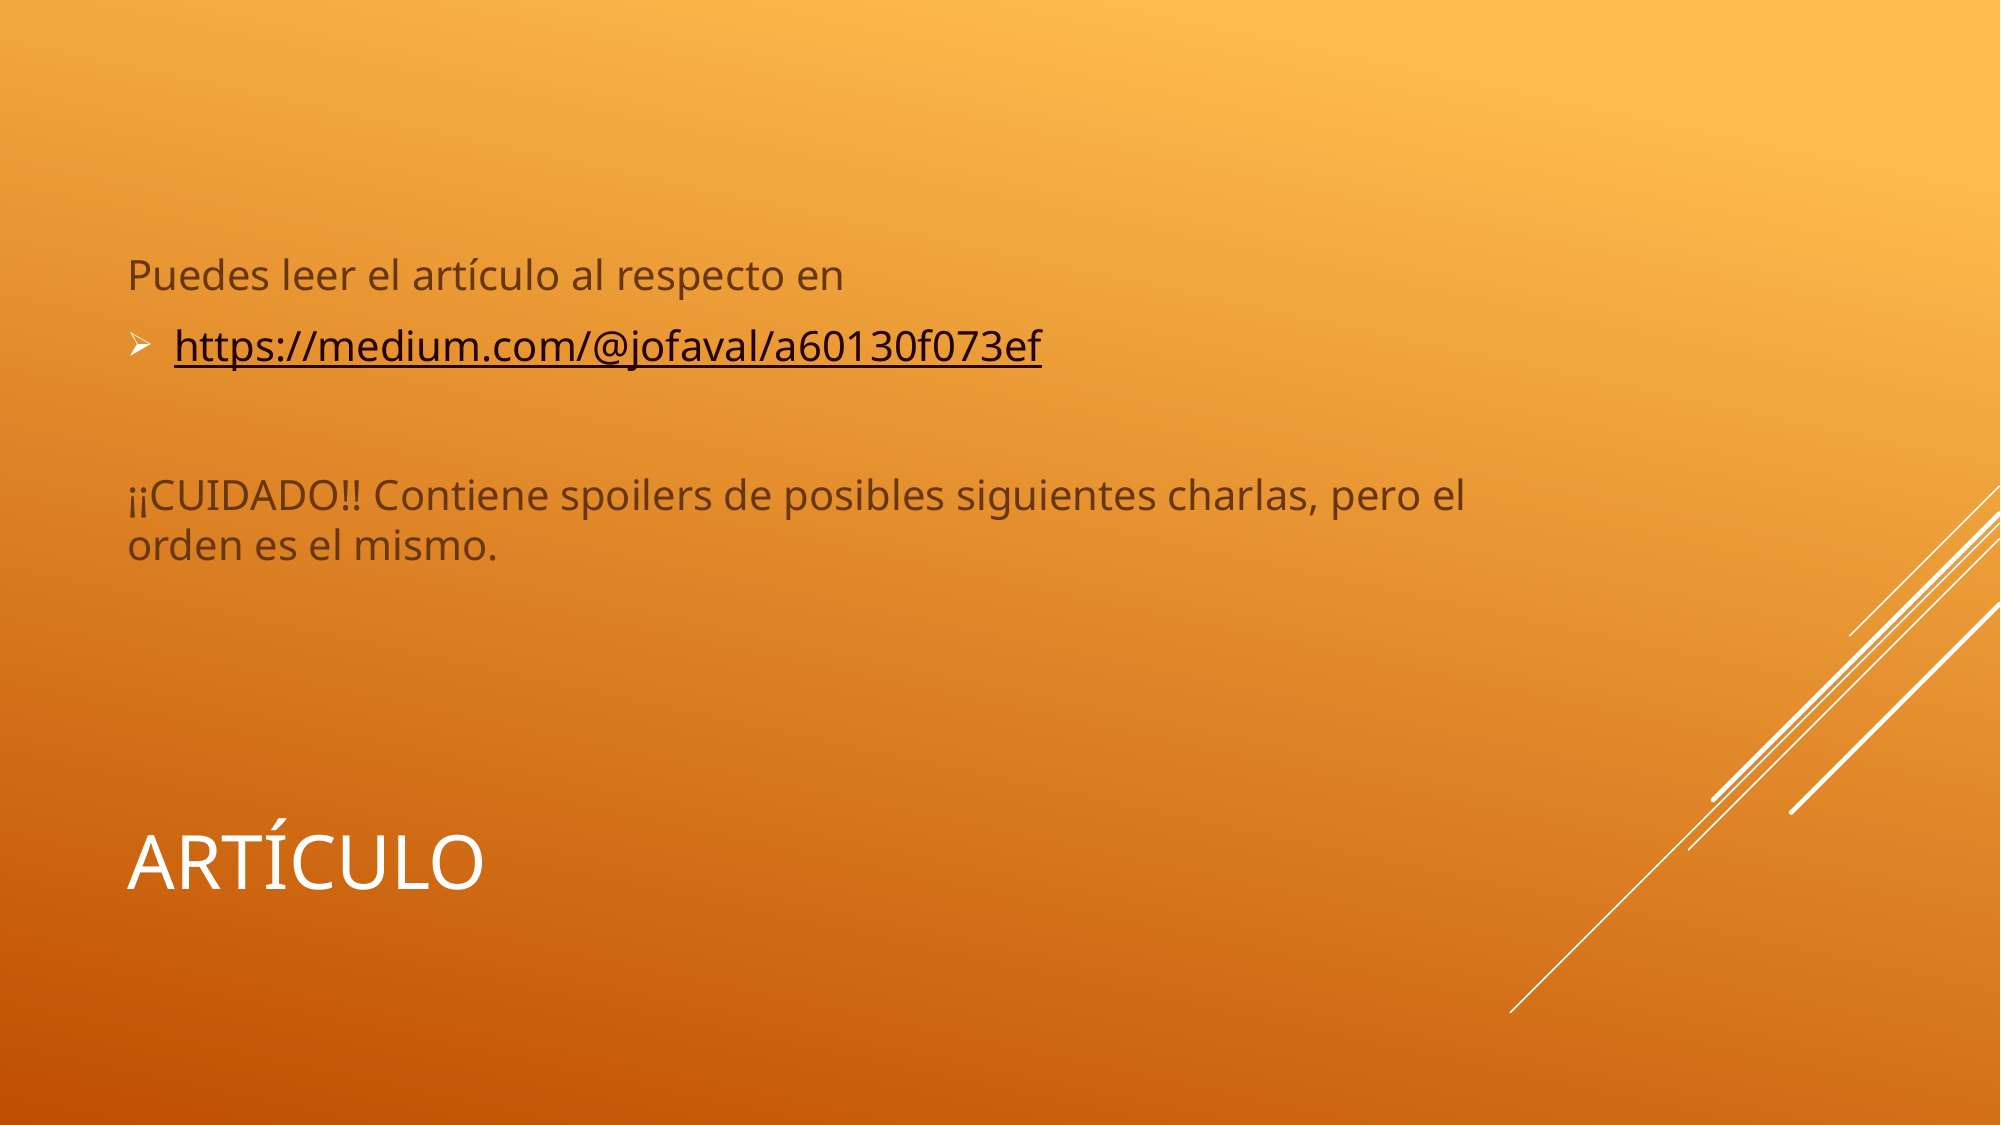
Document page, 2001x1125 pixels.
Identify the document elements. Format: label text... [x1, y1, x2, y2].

list Puedes leer el artículo al respecto en https://medium.com/@jofaval/a60130f073ef ¡¡CUIDADO!! Contiene spoilers de posibles siguientes charlas, pero el orden es el mismo. [112, 112, 1513, 706]
title Artículo [112, 736, 1513, 984]
